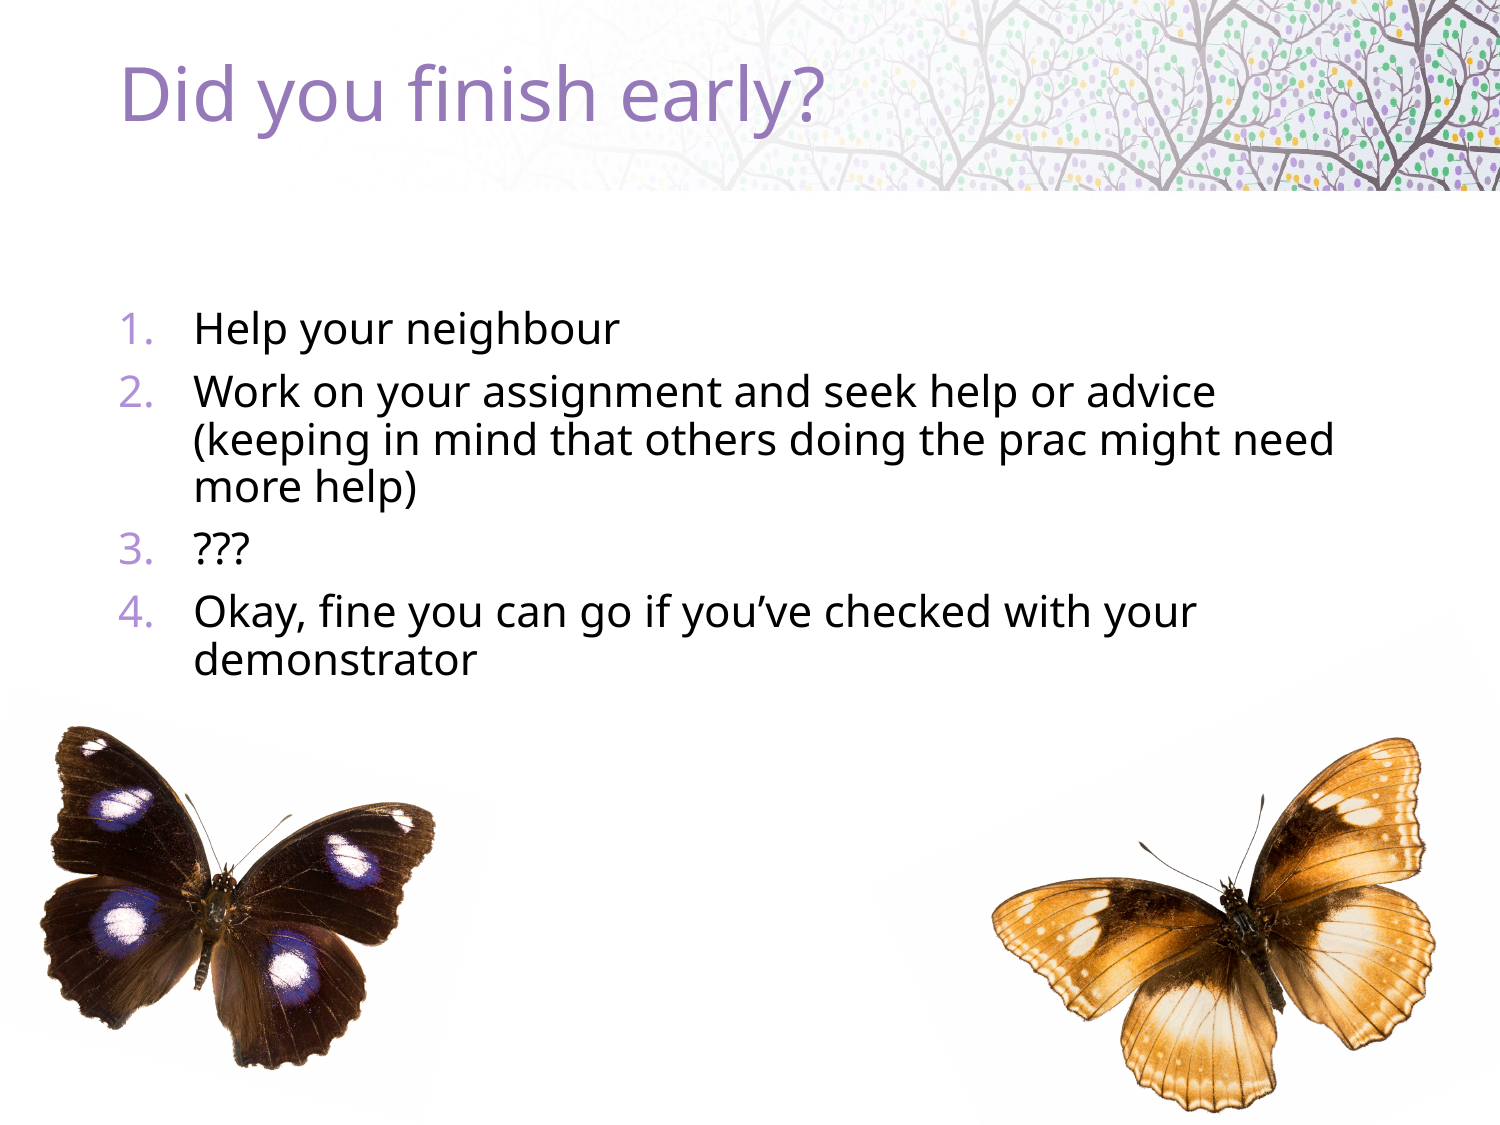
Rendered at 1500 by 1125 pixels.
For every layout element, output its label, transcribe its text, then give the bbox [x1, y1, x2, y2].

title Did you finish early? [103, 3, 1397, 191]
list Help your neighbour Work on your assignment and seek help or advice (keeping in mind that others doing the prac might need more help) ??? Okay, fine you can go if you’ve checked with your demonstrator [103, 299, 1397, 1014]
picture [0, 0, 1500, 1125]
